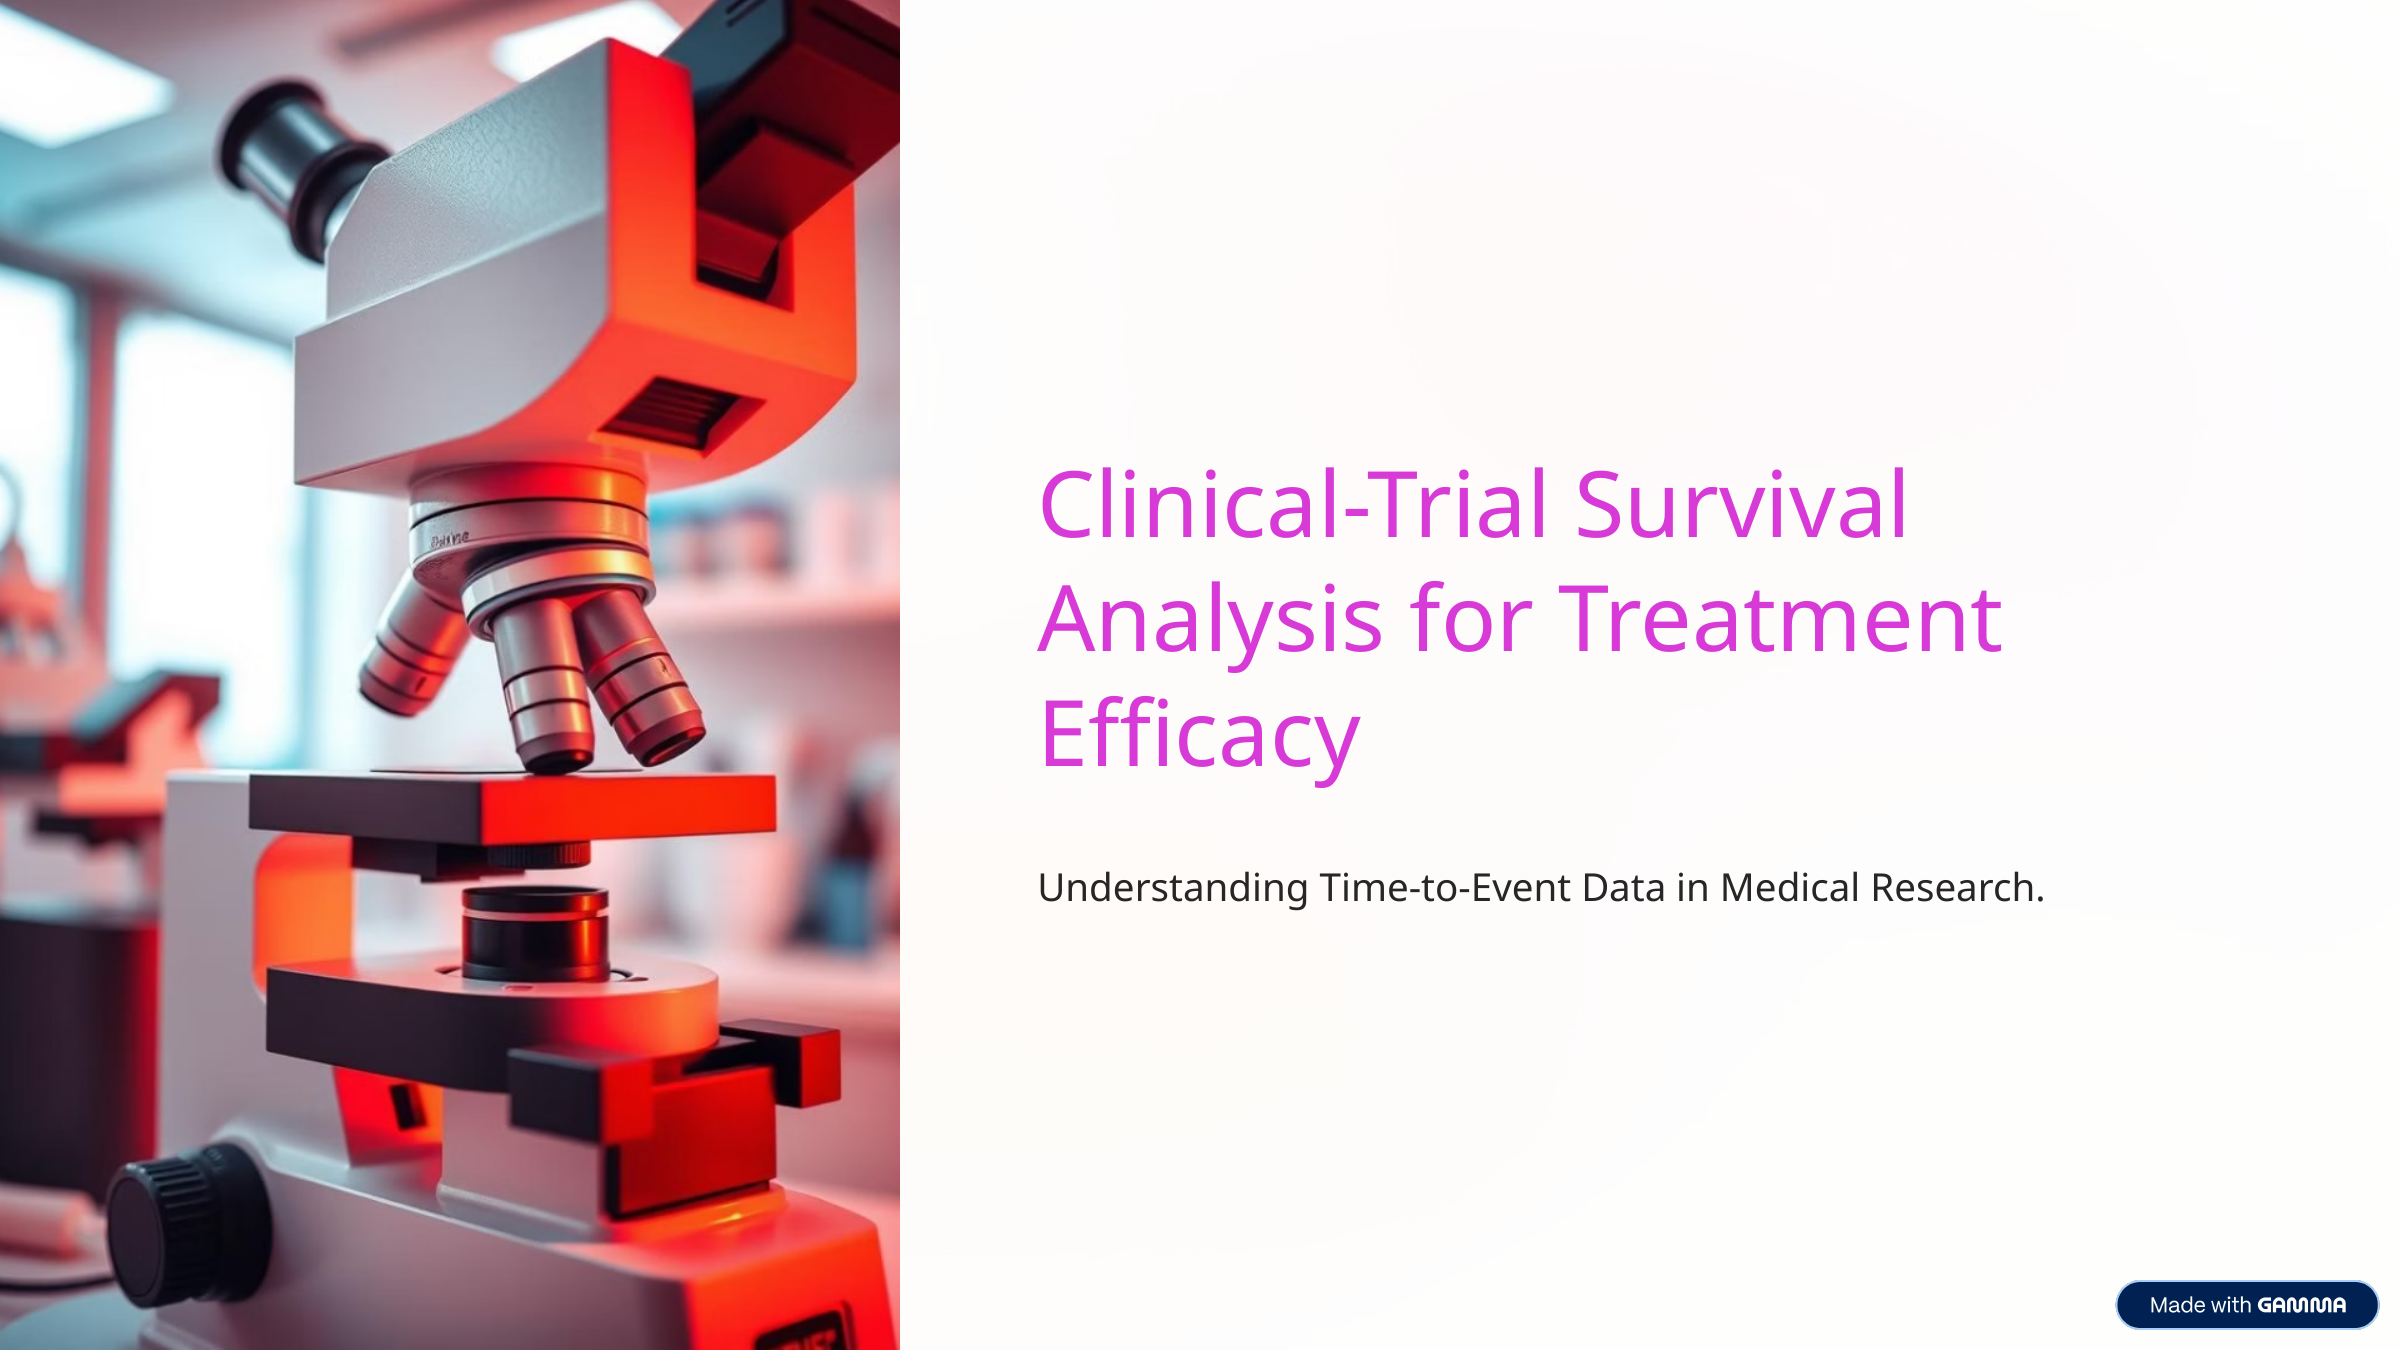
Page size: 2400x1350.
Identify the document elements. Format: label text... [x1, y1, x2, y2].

picture [0, 0, 900, 1350]
text_box Clinical-Trial Survival Analysis for Treatment Efficacy [1037, 440, 2263, 788]
text_box Understanding Time-to-Event Data in Medical Research. [1037, 846, 2263, 909]
picture [2106, 1271, 2389, 1339]
